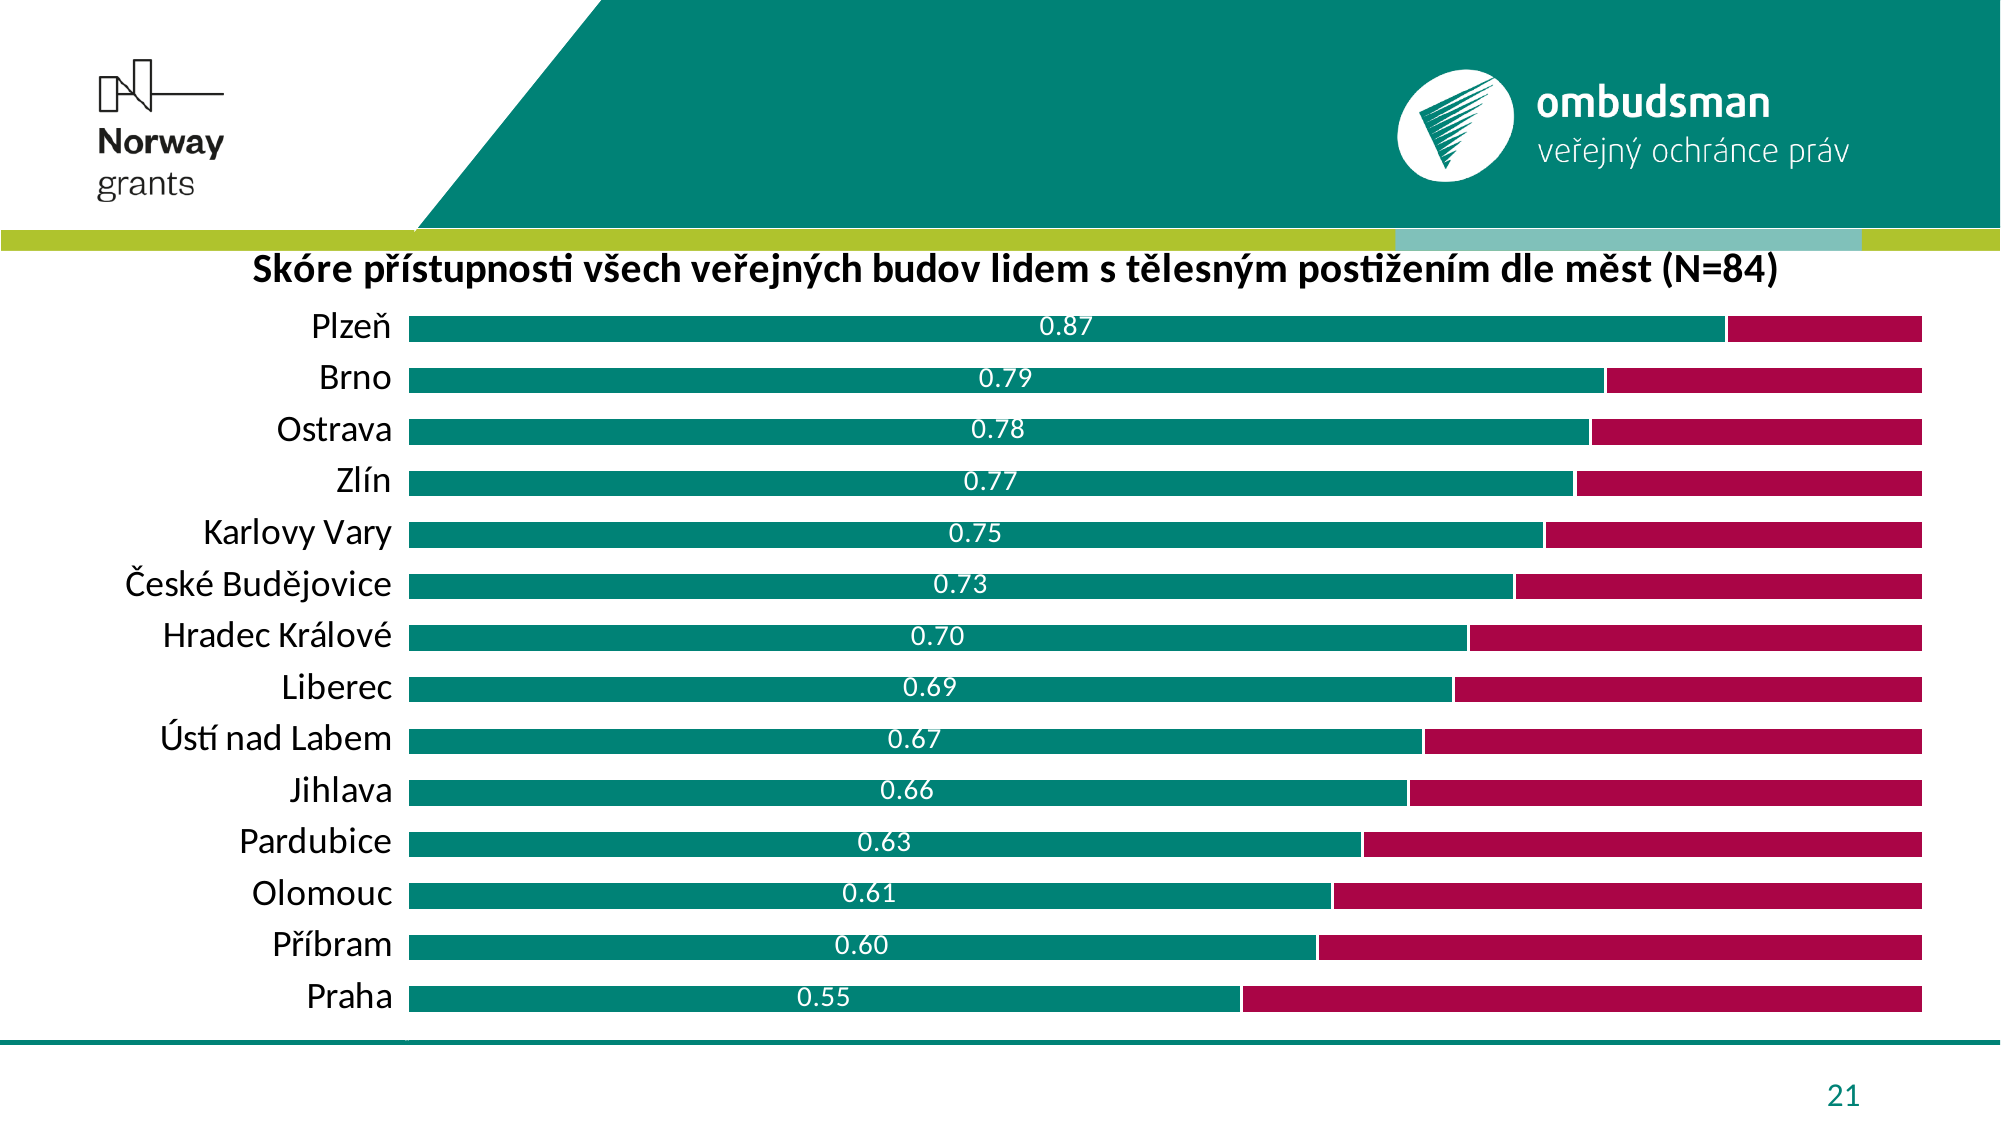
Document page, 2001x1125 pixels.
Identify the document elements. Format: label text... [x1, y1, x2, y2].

chart [0, 229, 2000, 1042]
picture [96, 59, 224, 202]
picture [1397, 69, 1849, 182]
slide_number 21 [1416, 1062, 1876, 1123]
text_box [0, 0, 600, 229]
text_box [1299, 34, 1963, 204]
